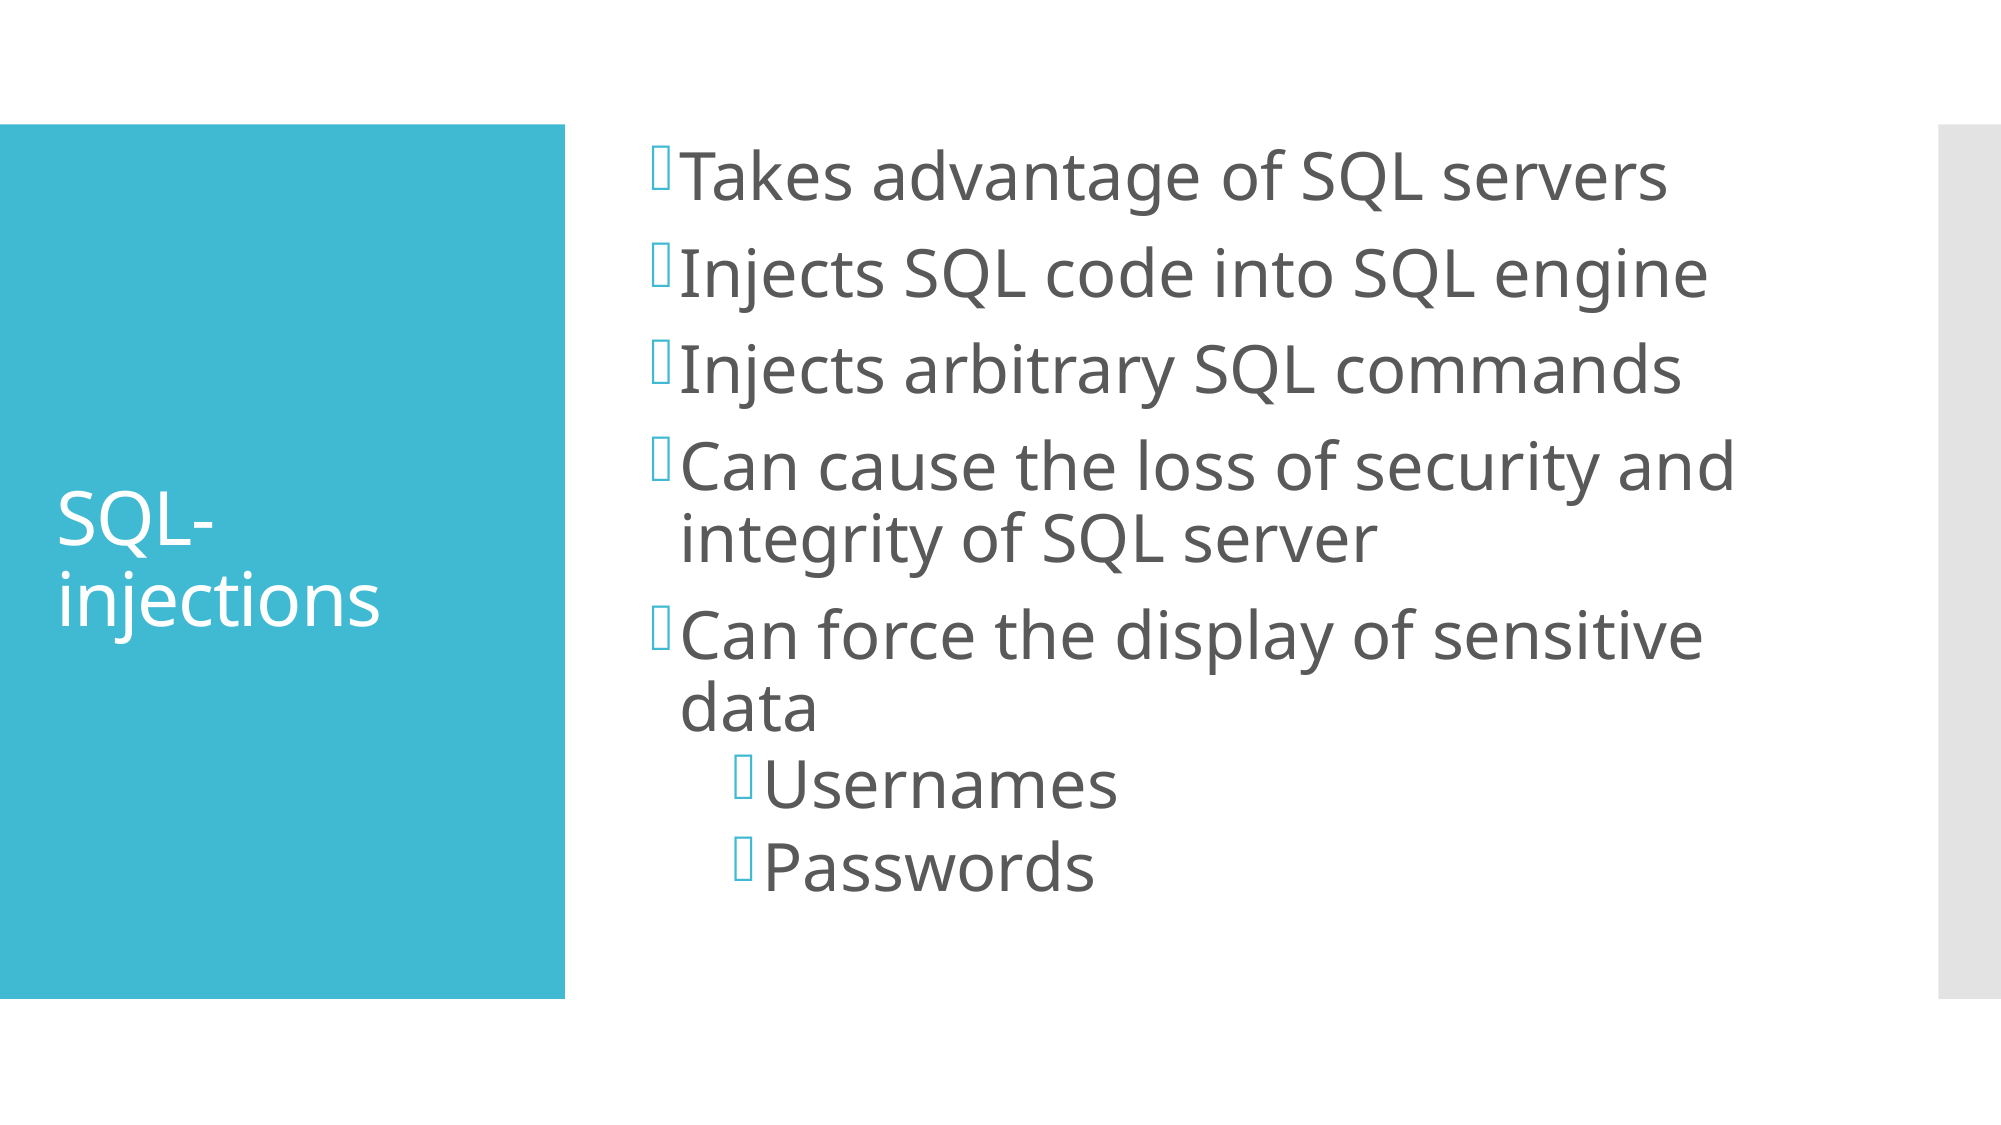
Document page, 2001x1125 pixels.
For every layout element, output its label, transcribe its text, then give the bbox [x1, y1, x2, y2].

list Takes advantage of SQL servers Injects SQL code into SQL engine Injects arbitrary SQL commands Can cause the loss of security and integrity of SQL server Can force the display of sensitive data Usernames Passwords [634, 141, 1835, 982]
title SQL- injections [41, 184, 525, 940]
